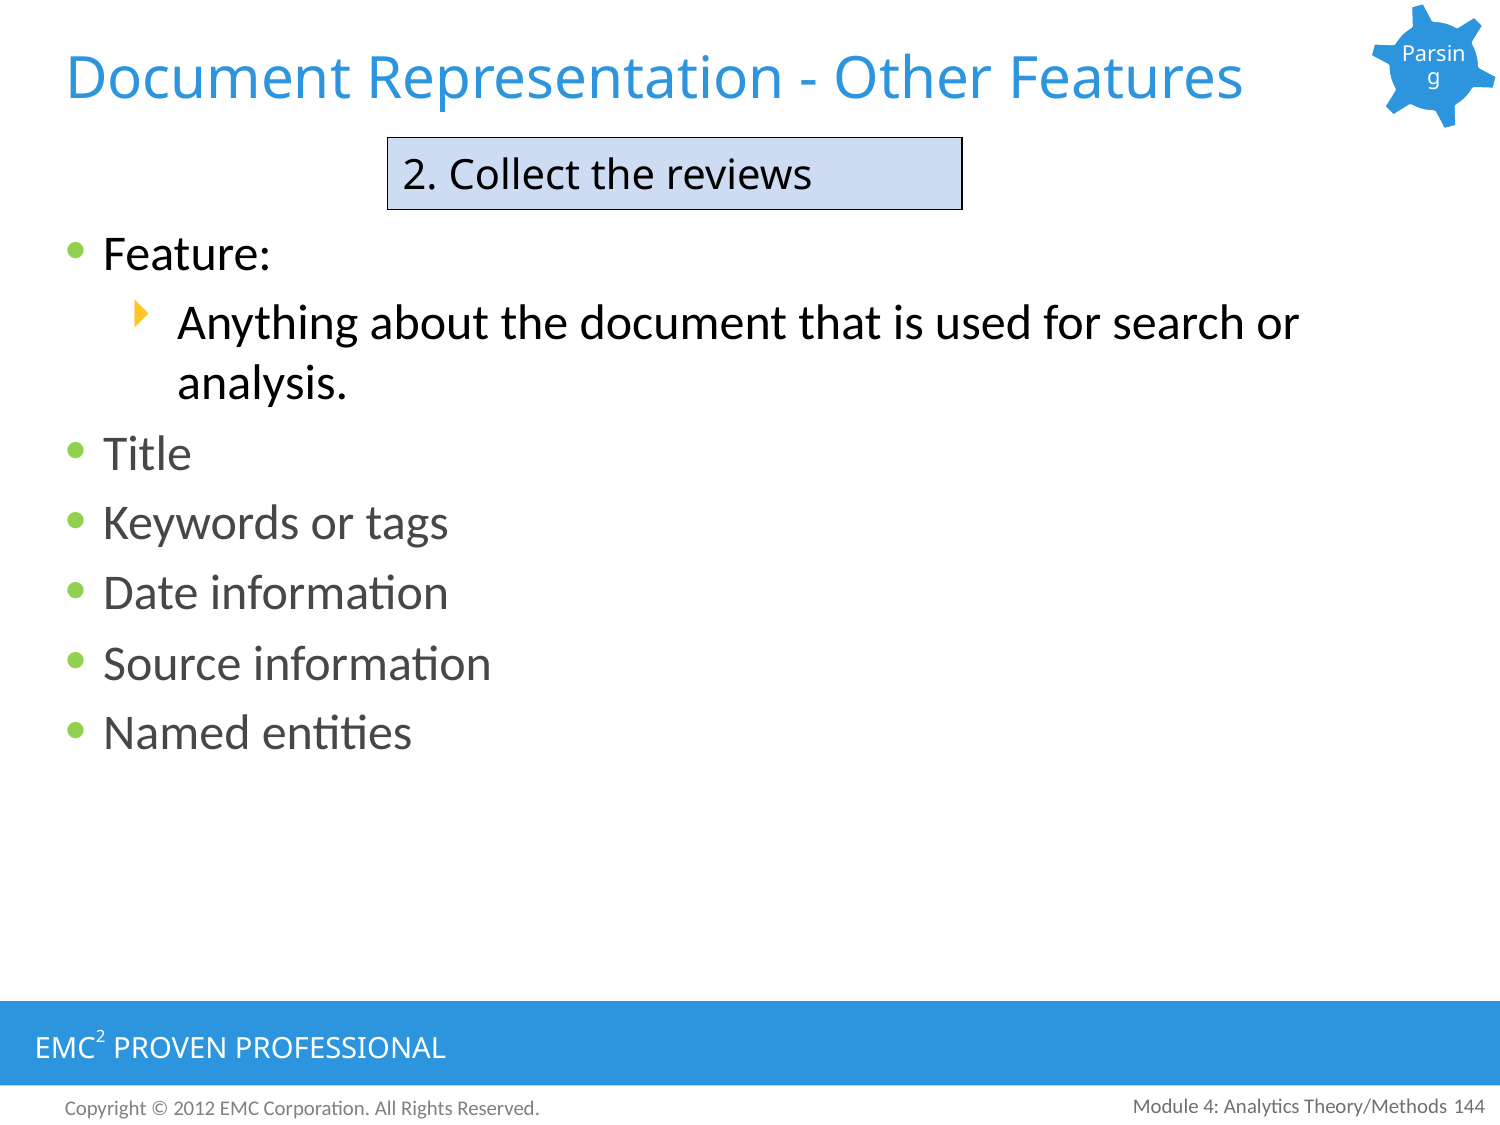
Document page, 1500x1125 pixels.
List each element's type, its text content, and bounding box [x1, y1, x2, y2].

list Feature: Anything about the document that is used for search or analysis. Title Keywords or tags Date information Source information Named entities [49, 212, 1438, 888]
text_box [1367, 0, 1500, 133]
table_header 2. Collect the reviews [388, 138, 961, 209]
footer Module 4: Analytics Theory/Methods [774, 1087, 1463, 1125]
title Document Representation - Other Features [49, 12, 1364, 138]
slide_number 144 [1463, 1087, 1500, 1125]
